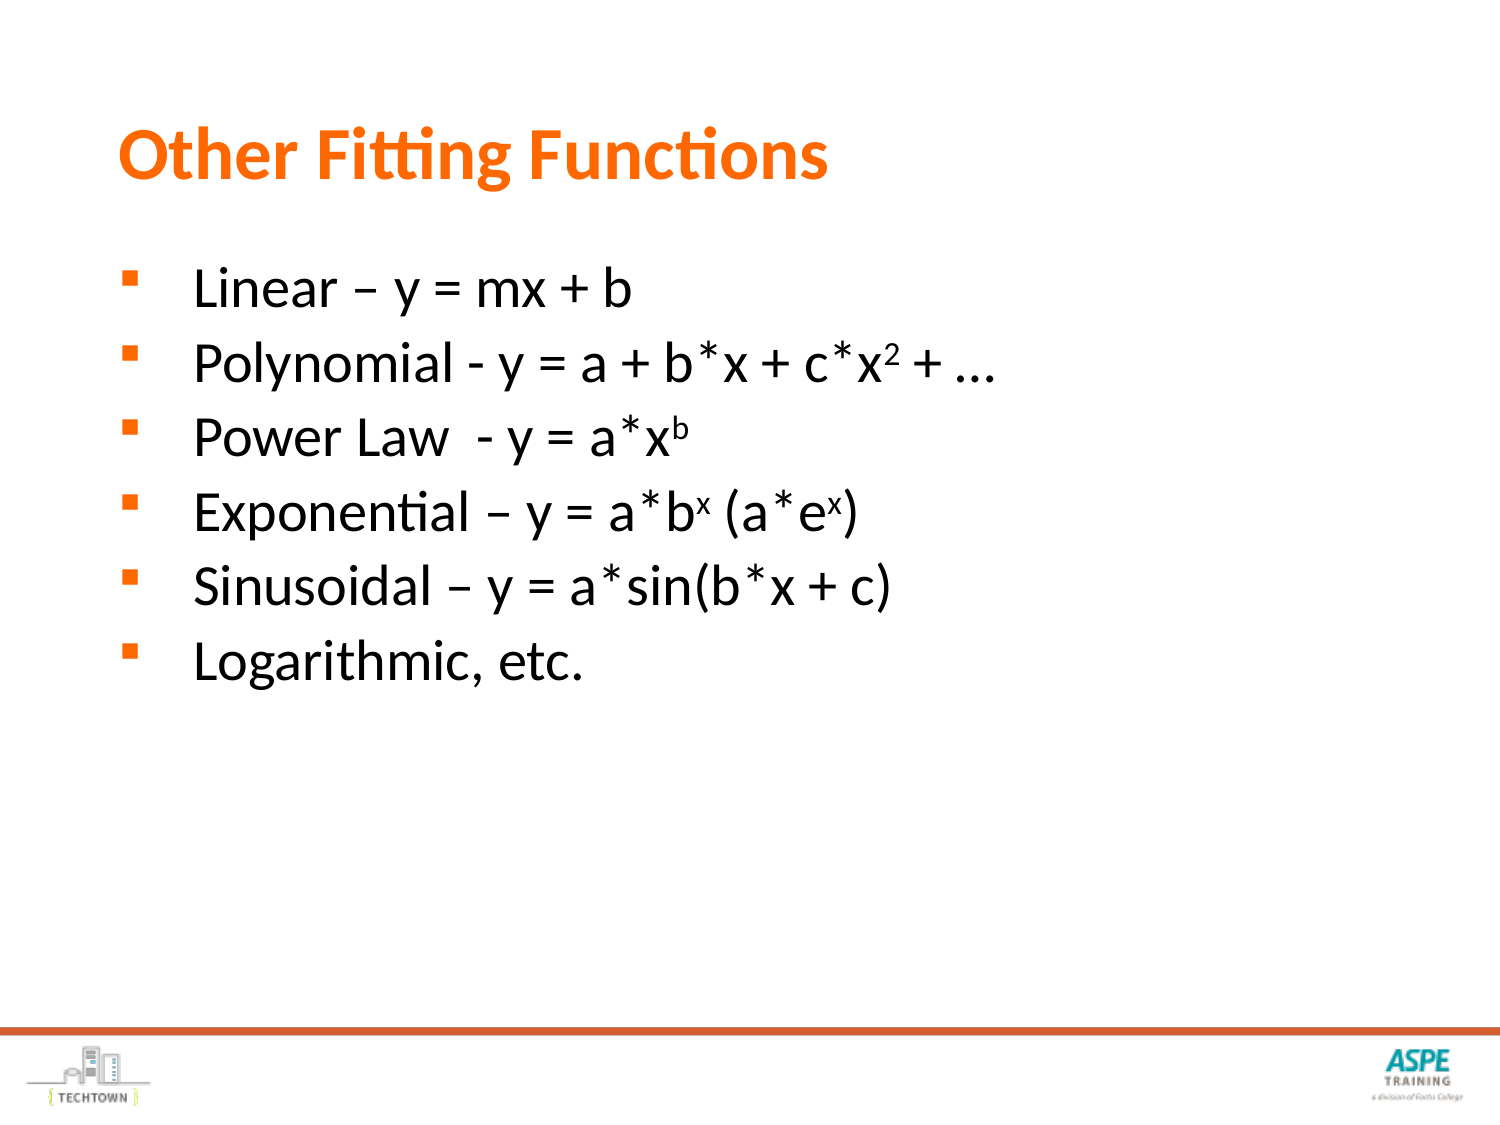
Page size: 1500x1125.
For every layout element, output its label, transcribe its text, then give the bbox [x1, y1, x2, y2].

title Other Fitting Functions [103, 59, 1397, 249]
list Linear – y = mx + b Polynomial - y = a + b*x + c*x2 + … Power Law - y = a*xb Exponential – y = a*bx (a*ex) Sinusoidal – y = a*sin(b*x + c) Logarithmic, etc. [103, 249, 1397, 1014]
